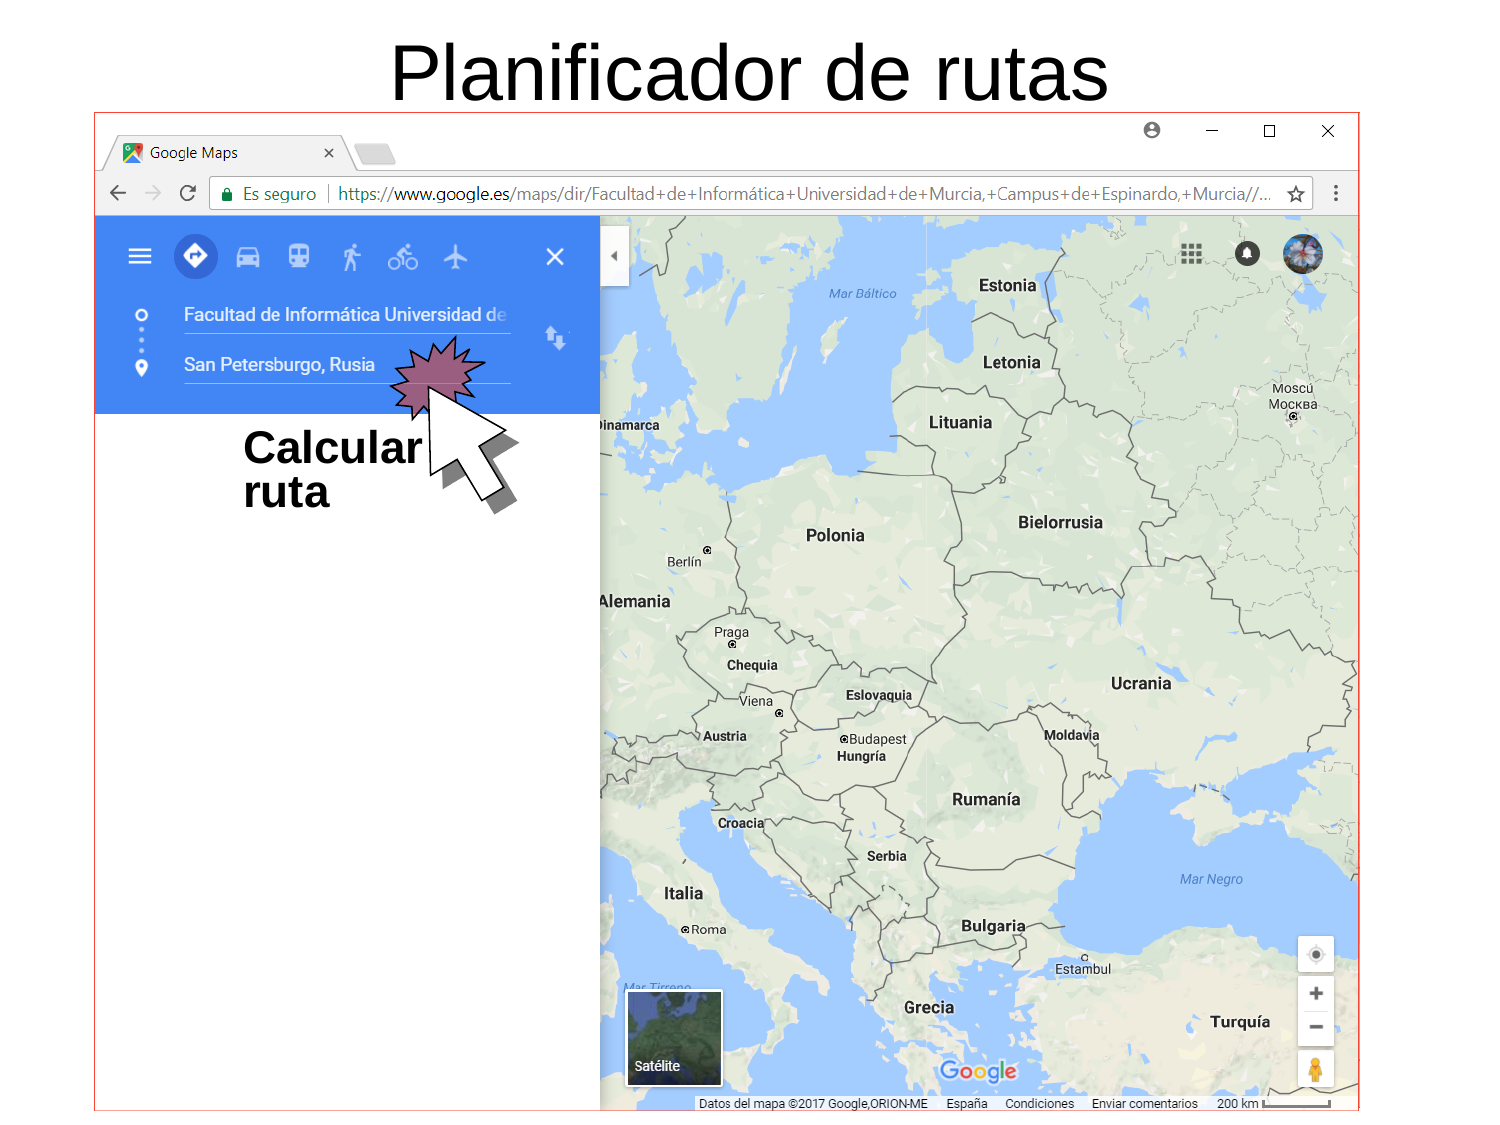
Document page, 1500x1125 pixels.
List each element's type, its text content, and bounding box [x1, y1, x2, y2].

picture [93, 111, 1360, 1112]
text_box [228, 336, 554, 525]
title Planificador de rutas [112, 0, 1388, 138]
